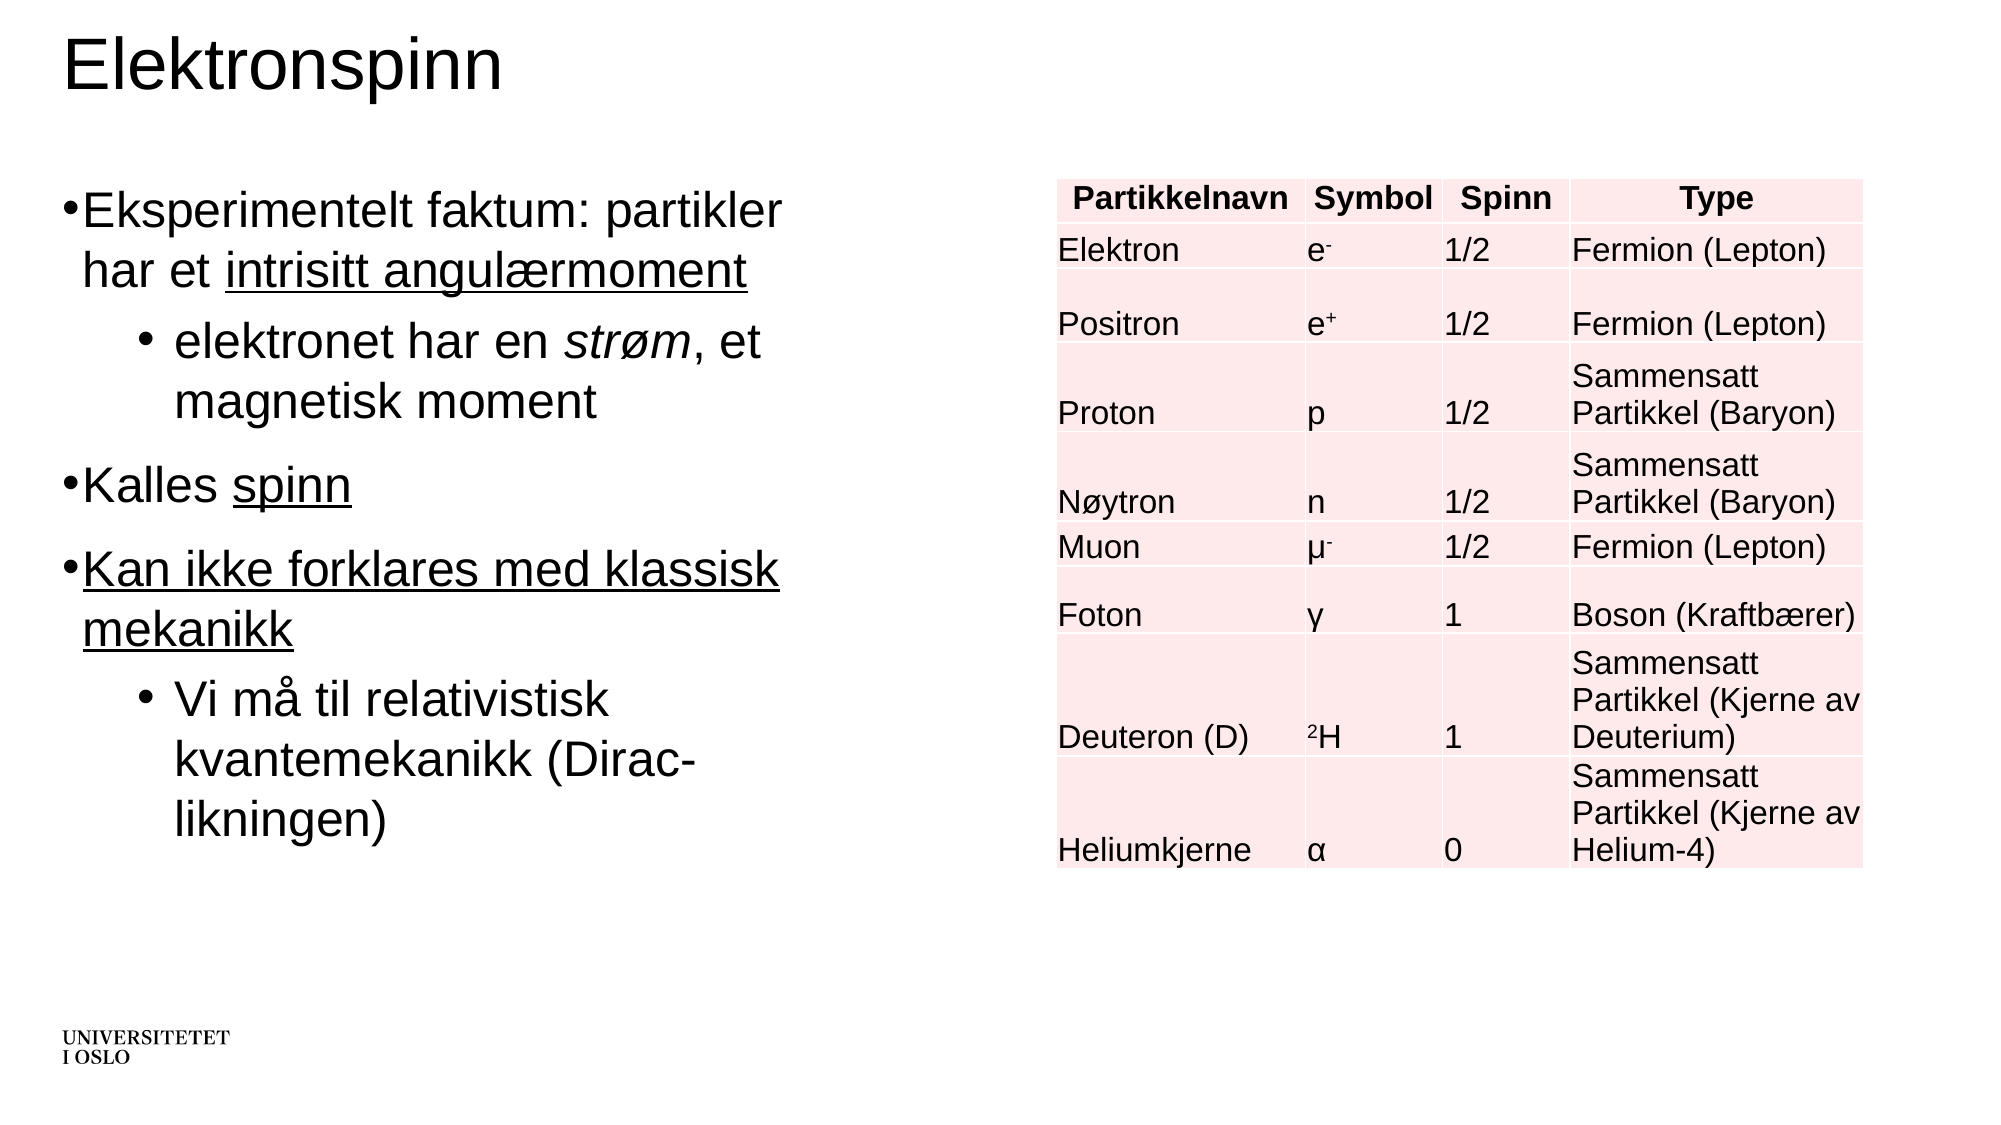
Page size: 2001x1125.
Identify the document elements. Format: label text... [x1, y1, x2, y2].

table_cell 1/2 [1443, 522, 1569, 565]
table_cell 2H [1306, 634, 1442, 755]
table_cell α [1306, 757, 1442, 868]
table_cell 1/2 [1443, 269, 1569, 341]
table_cell p [1306, 343, 1442, 431]
table_cell 1/2 [1443, 224, 1569, 267]
table_cell 1/2 [1443, 432, 1569, 520]
table_cell Deuteron (D) [1057, 634, 1305, 755]
table_cell 0 [1443, 757, 1569, 868]
picture [62, 1030, 230, 1064]
table_cell Sammensatt Partikkel (Kjerne av Deuterium) [1571, 634, 1863, 755]
table_header Partikkelnavn [1057, 179, 1305, 222]
table_header Spinn [1443, 179, 1569, 222]
table_cell Foton [1057, 567, 1305, 632]
table_cell Nøytron [1057, 432, 1305, 520]
table_cell n [1306, 432, 1442, 520]
table_cell Elektron [1057, 224, 1305, 267]
table_cell Fermion (Lepton) [1571, 269, 1863, 341]
table_cell 1 [1443, 567, 1569, 632]
table_cell μ- [1306, 522, 1442, 565]
table_cell e- [1306, 224, 1442, 267]
table_cell Sammensatt Partikkel (Baryon) [1571, 432, 1863, 520]
table_cell Proton [1057, 343, 1305, 431]
title Elektronspinn [62, 26, 1938, 151]
table_cell Fermion (Lepton) [1571, 522, 1863, 565]
table_cell Heliumkjerne [1057, 757, 1305, 868]
table_cell 1 [1443, 634, 1569, 755]
table_cell Fermion (Lepton) [1571, 224, 1863, 267]
list Eksperimentelt faktum: partikler har et intrisitt angulærmoment elektronet har en strøm, et magnetisk moment Kalles spinn Kan ikke forklares med klassisk mekanikk Vi må til relativistisk kvantemekanikk (Dirac-likningen) [62, 177, 795, 994]
table_cell 1/2 [1443, 343, 1569, 431]
table_cell e+ [1306, 269, 1442, 341]
table_header Type [1571, 179, 1863, 222]
table_cell Sammensatt Partikkel (Baryon) [1571, 343, 1863, 431]
table_cell Boson (Kraftbærer) [1571, 567, 1863, 632]
table_header Symbol [1306, 179, 1442, 222]
table_cell γ [1306, 567, 1442, 632]
table_cell Positron [1057, 269, 1305, 341]
table_cell Sammensatt Partikkel (Kjerne av Helium-4) [1571, 757, 1863, 868]
table_cell Muon [1057, 522, 1305, 565]
